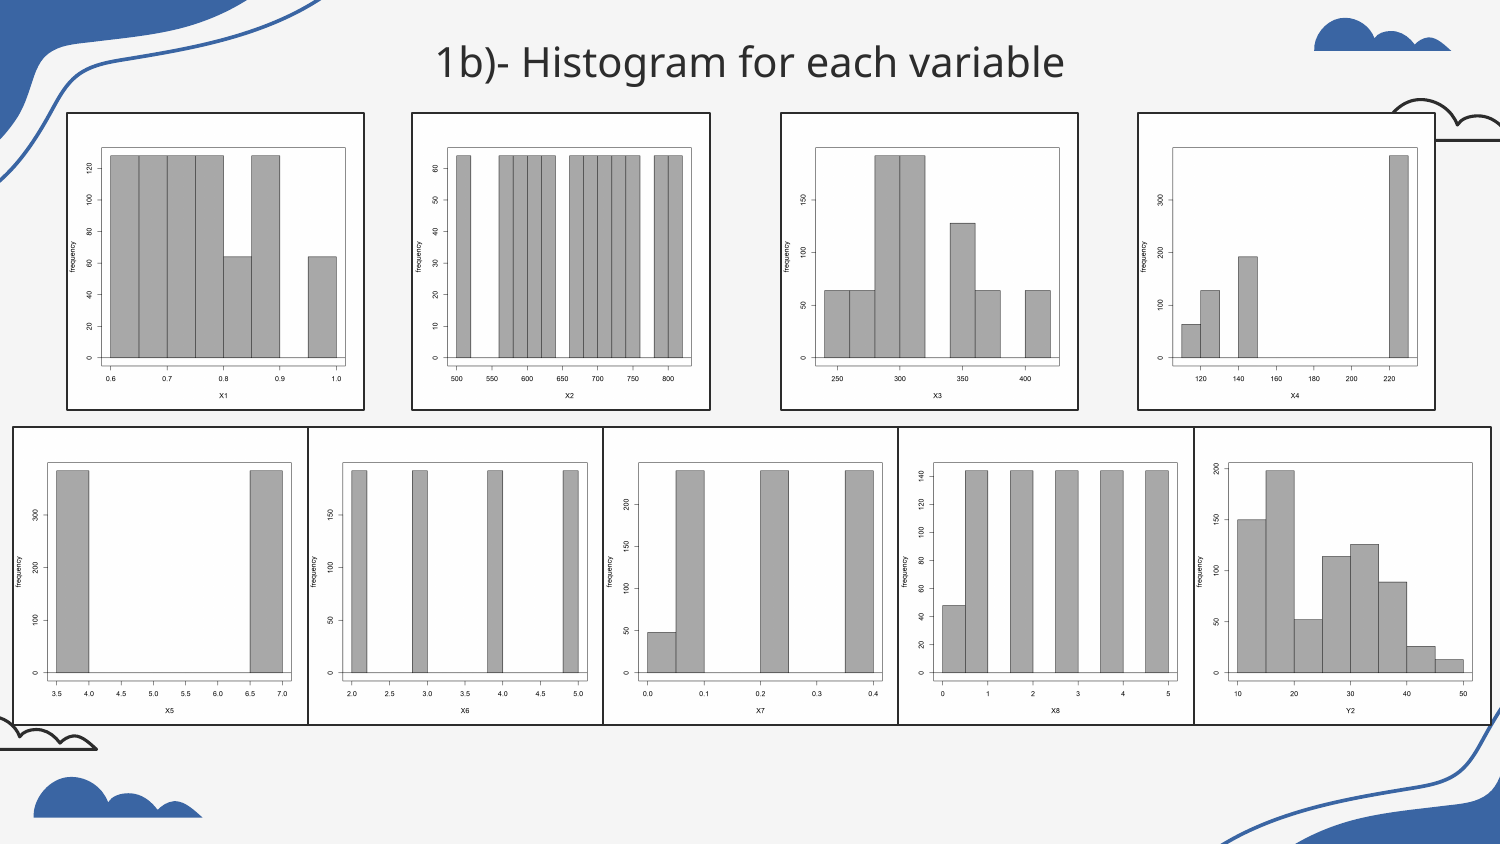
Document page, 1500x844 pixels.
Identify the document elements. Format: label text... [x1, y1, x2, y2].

picture [781, 113, 1078, 410]
title 1b)- Histogram for each variable [118, 21, 1382, 95]
picture [413, 113, 709, 410]
picture [67, 113, 364, 410]
picture [13, 428, 1491, 724]
picture [1138, 113, 1435, 410]
